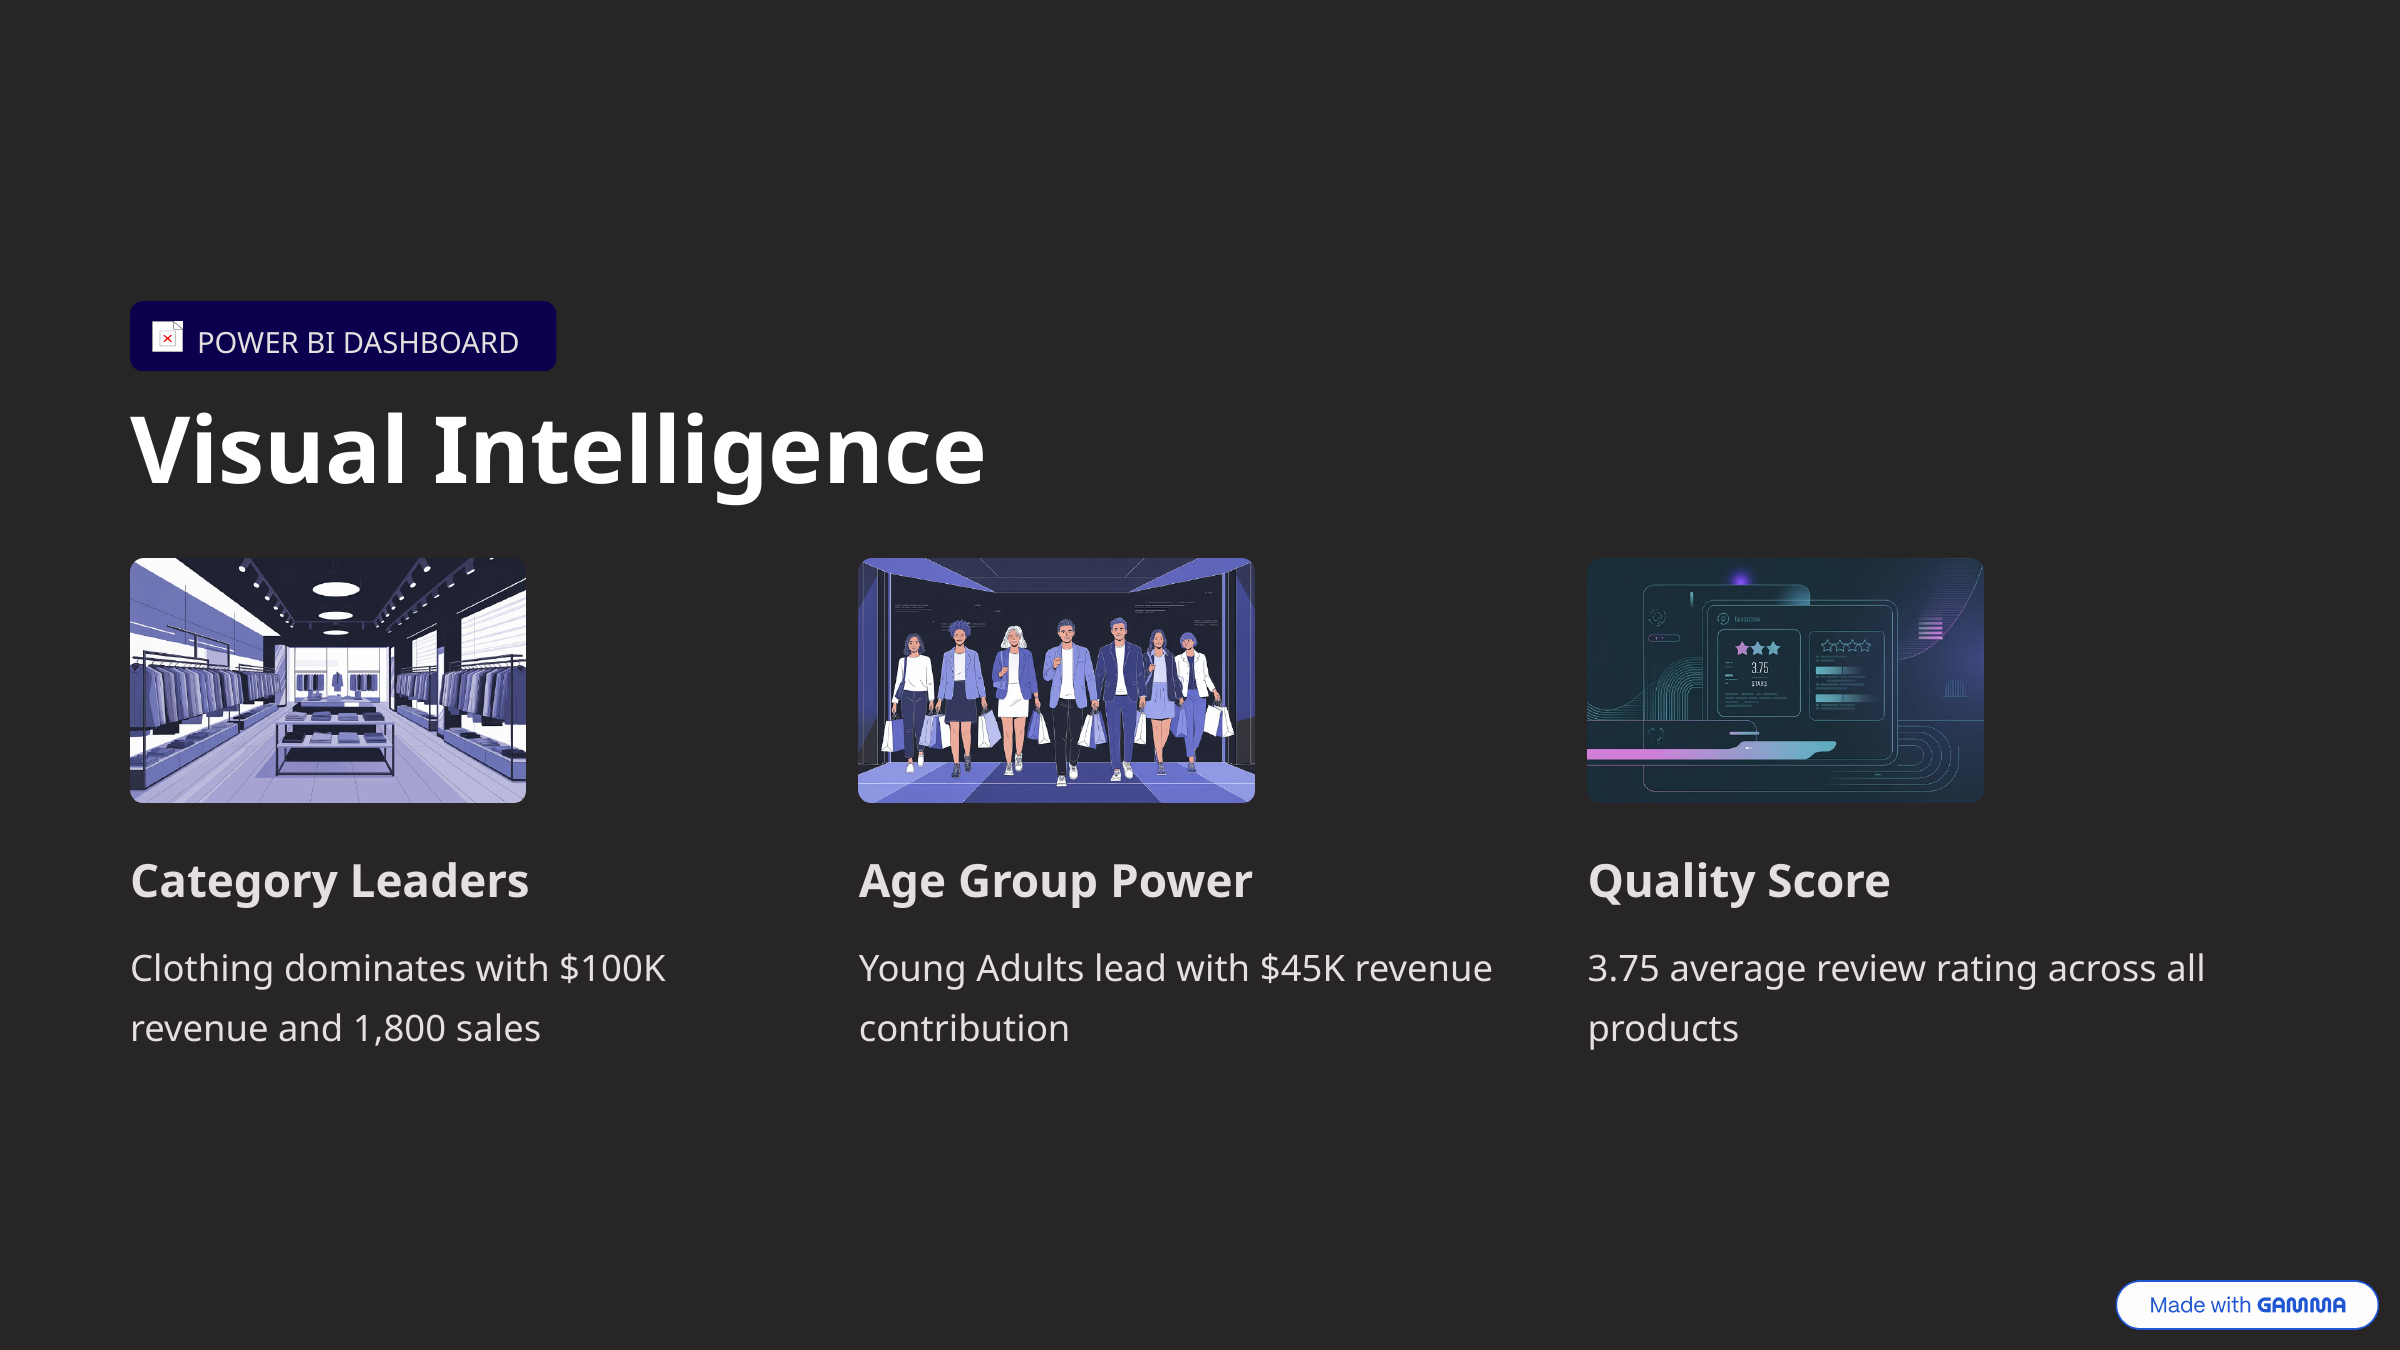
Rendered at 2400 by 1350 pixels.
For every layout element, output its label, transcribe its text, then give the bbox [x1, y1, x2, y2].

text_box Age Group Power [858, 849, 1324, 908]
text_box Visual Intelligence [130, 386, 1061, 503]
text_box Category Leaders [130, 849, 596, 908]
text_box Clothing dominates with $100K revenue and 1,800 sales [130, 929, 813, 1049]
text_box Quality Score [1587, 849, 2053, 908]
picture [1587, 558, 1984, 803]
text_box POWER BI DASHBOARD [197, 312, 534, 360]
picture [130, 558, 526, 803]
text_box 3.75 average review rating across all products [1587, 929, 2270, 1049]
picture [858, 558, 1255, 803]
text_box [130, 301, 557, 372]
text_box Young Adults lead with $45K revenue contribution [858, 929, 1541, 1049]
picture [152, 321, 183, 352]
picture [2106, 1271, 2389, 1339]
